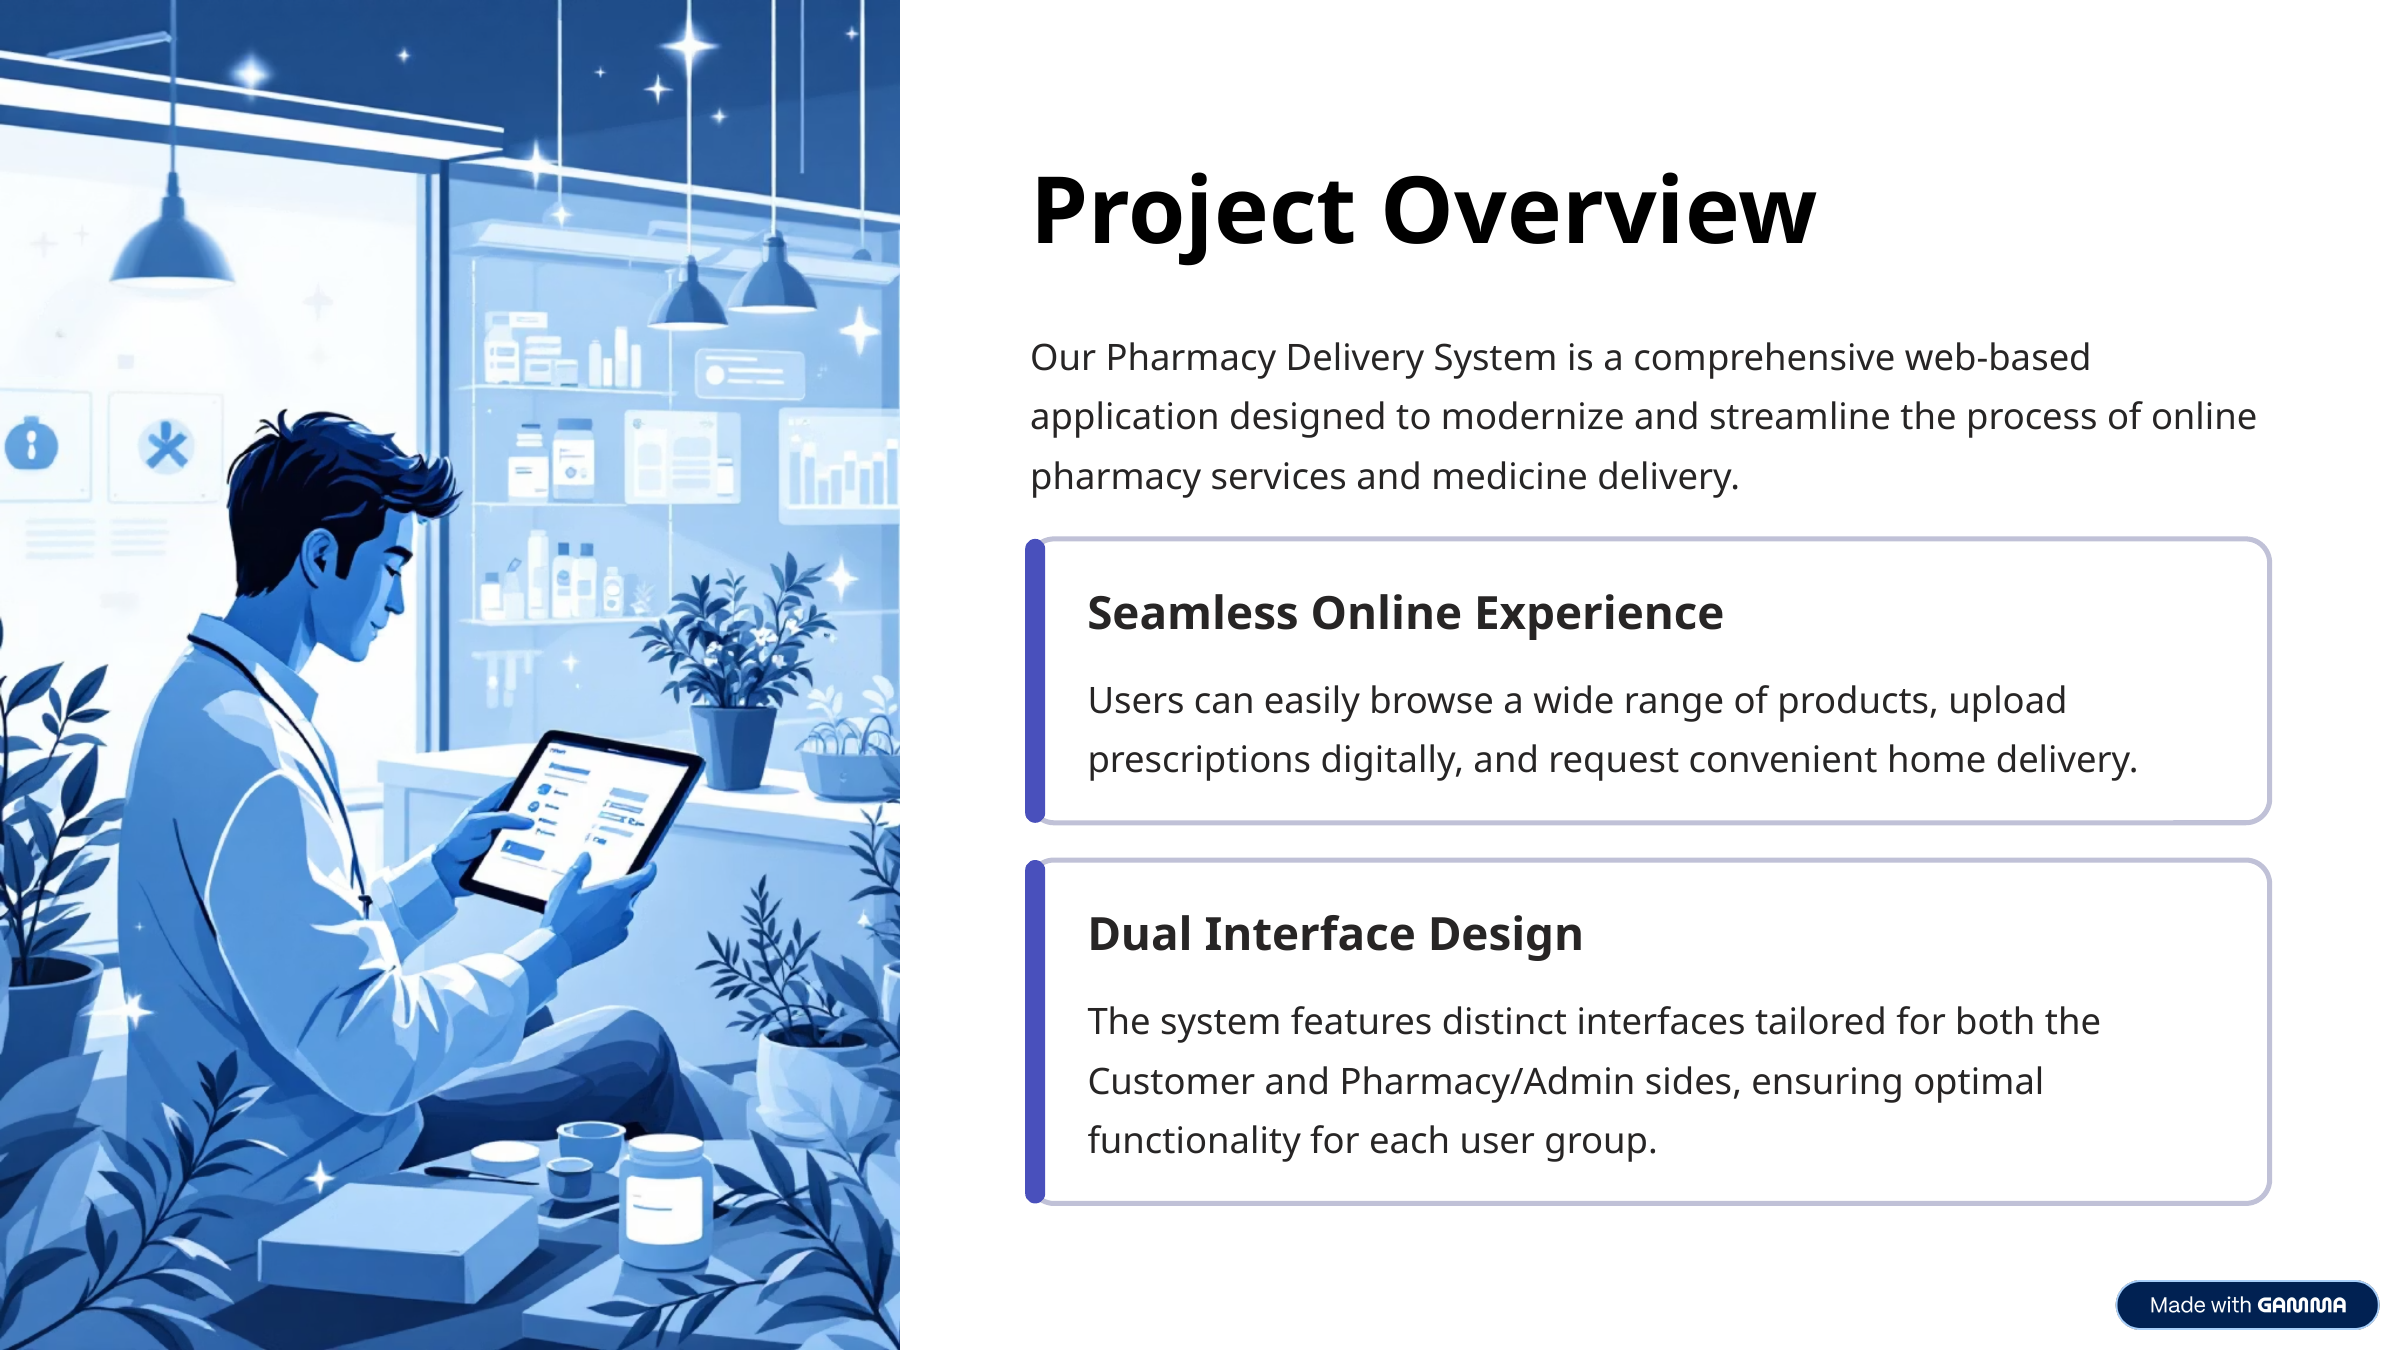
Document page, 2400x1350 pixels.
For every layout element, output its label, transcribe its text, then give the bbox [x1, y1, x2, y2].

text_box Dual Interface Design [1087, 902, 1576, 961]
text_box [1042, 538, 2270, 823]
picture [2106, 1271, 2389, 1339]
text_box Users can easily browse a wide range of products, upload prescriptions digitally, and request convenient home delivery. [1087, 661, 2228, 781]
text_box Seamless Online Experience [1087, 581, 1732, 640]
text_box [1025, 860, 1046, 1204]
text_box [1042, 860, 2270, 1204]
text_box Project Overview [1030, 146, 1961, 263]
picture [0, 0, 900, 1350]
text_box Our Pharmacy Delivery System is a comprehensive web-based application designed to modernize and streamline the process of online pharmacy services and medicine delivery. [1030, 318, 2270, 498]
text_box [1025, 538, 1046, 823]
text_box The system features distinct interfaces tailored for both the Customer and Pharmacy/Admin sides, ensuring optimal functionality for each user group. [1087, 982, 2228, 1162]
